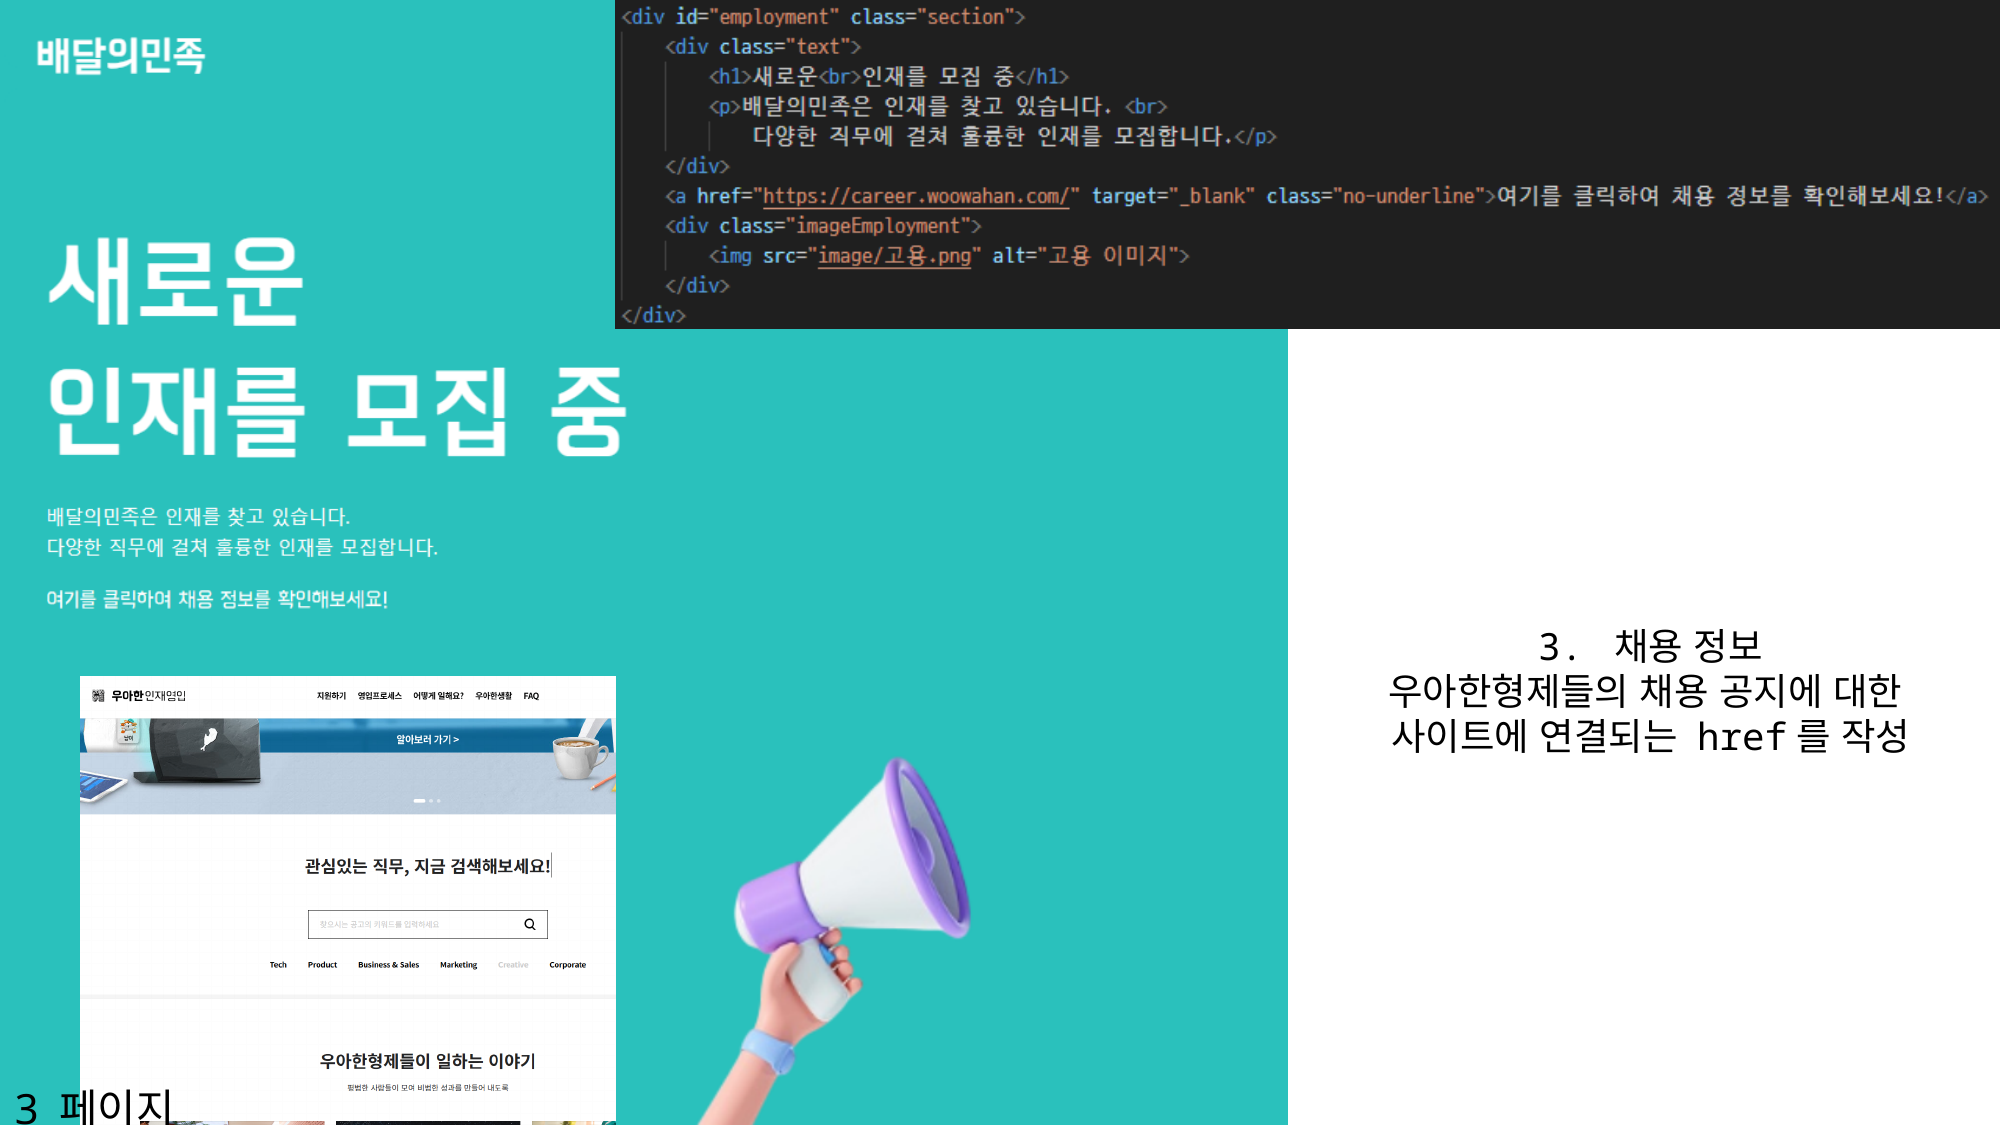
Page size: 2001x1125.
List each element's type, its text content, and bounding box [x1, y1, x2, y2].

text_box 3. 채용 정보 우아한형제들의 채용 공지에 대한 사이트에 연결되는 href를 작성 [1288, 616, 2000, 811]
picture [0, 0, 2000, 1125]
